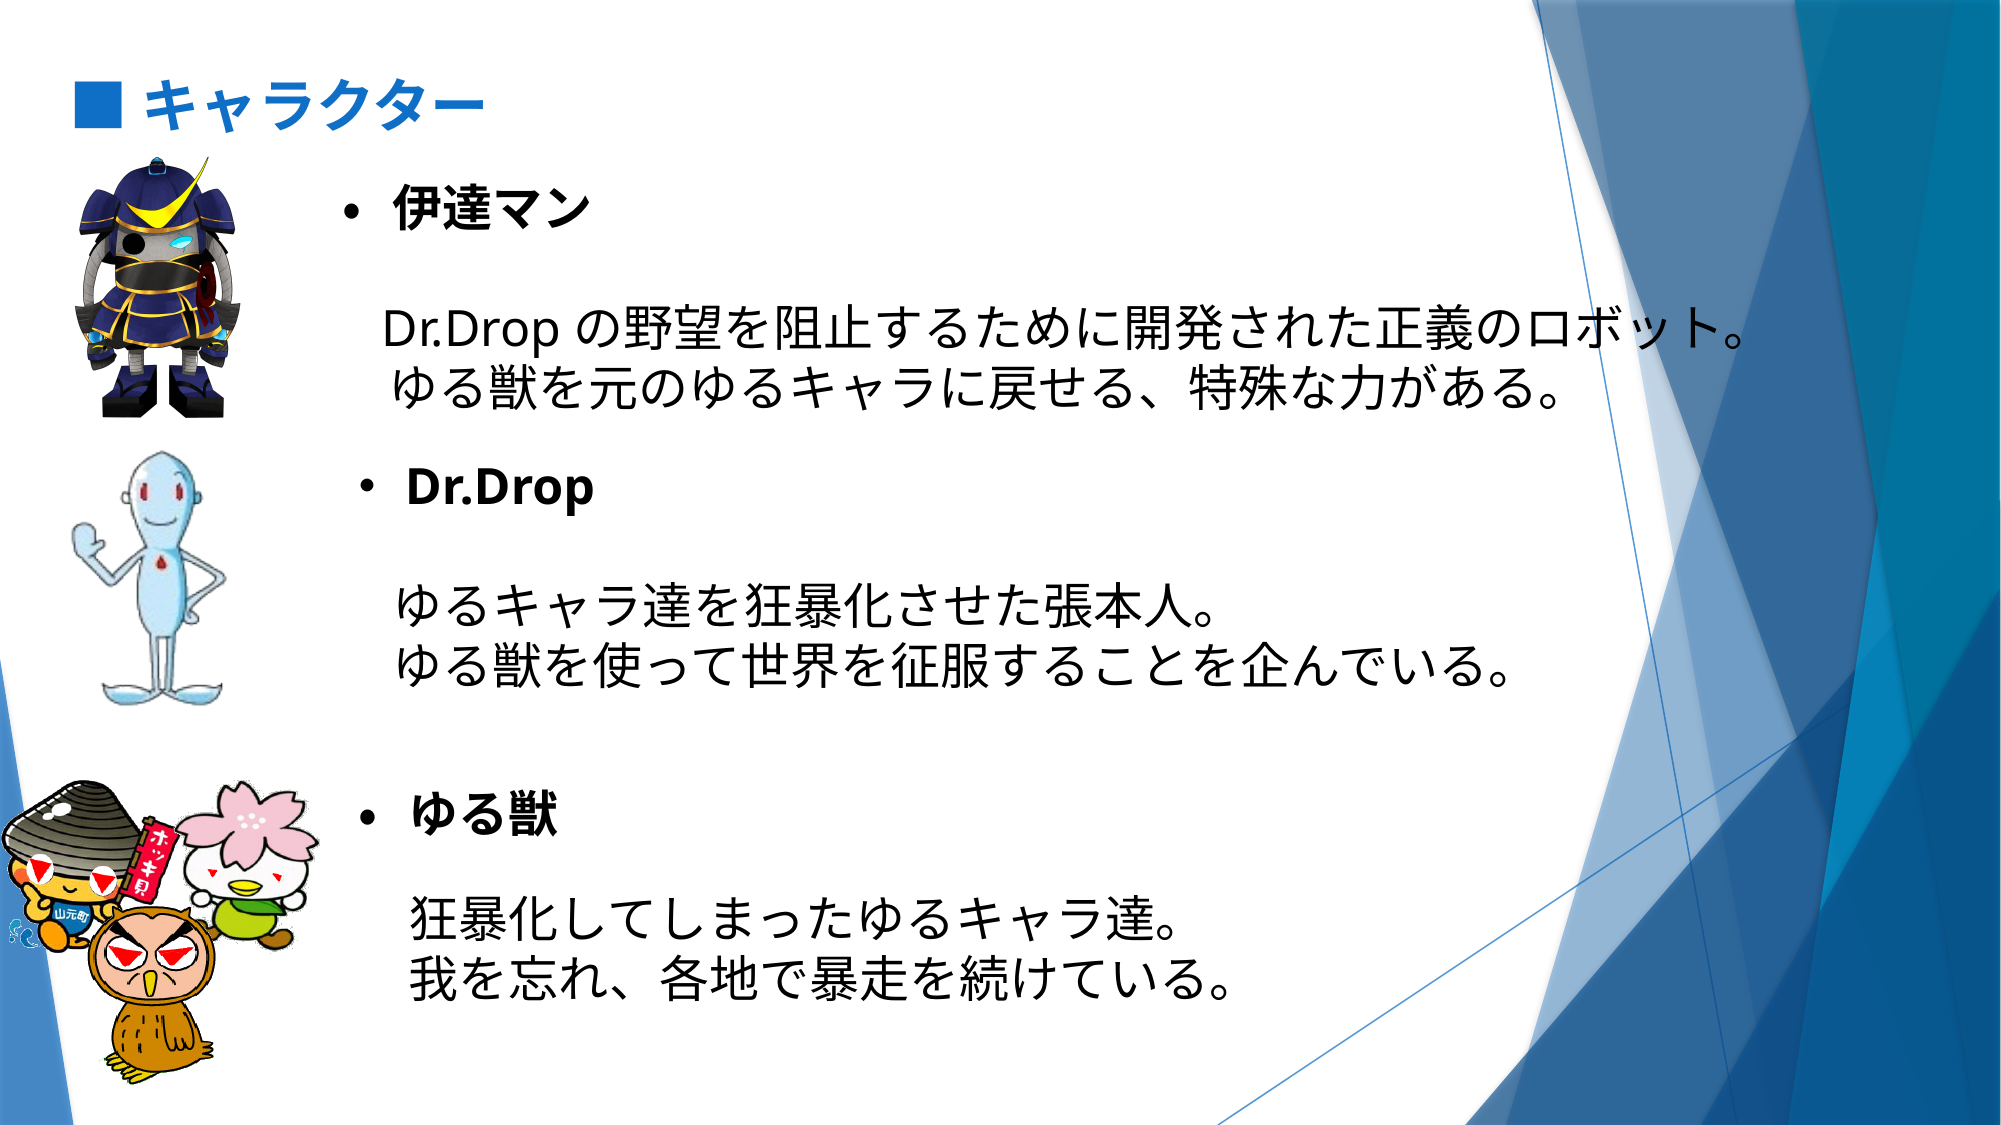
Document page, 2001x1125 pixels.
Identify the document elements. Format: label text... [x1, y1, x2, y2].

text_box ・伊達マン Dr.Dropの野望を阻止するために開発された正義のロボット。 ゆる獣を元のゆるキャラに戻せる、特殊な力がある。 [327, 169, 1764, 425]
text_box ・ゆる獣 狂暴化してしまったゆるキャラ達。 我を忘れ、各地で暴走を続けている。 [343, 775, 1649, 1060]
picture [56, 126, 259, 717]
picture [0, 766, 332, 1104]
list ■キャラクター [54, 62, 1824, 1072]
text_box ・Dr.Drop ゆるキャラ達を狂暴化させた張本人。 ゆる獣を使って世界を征服することを企んでいる。 [328, 446, 1579, 702]
